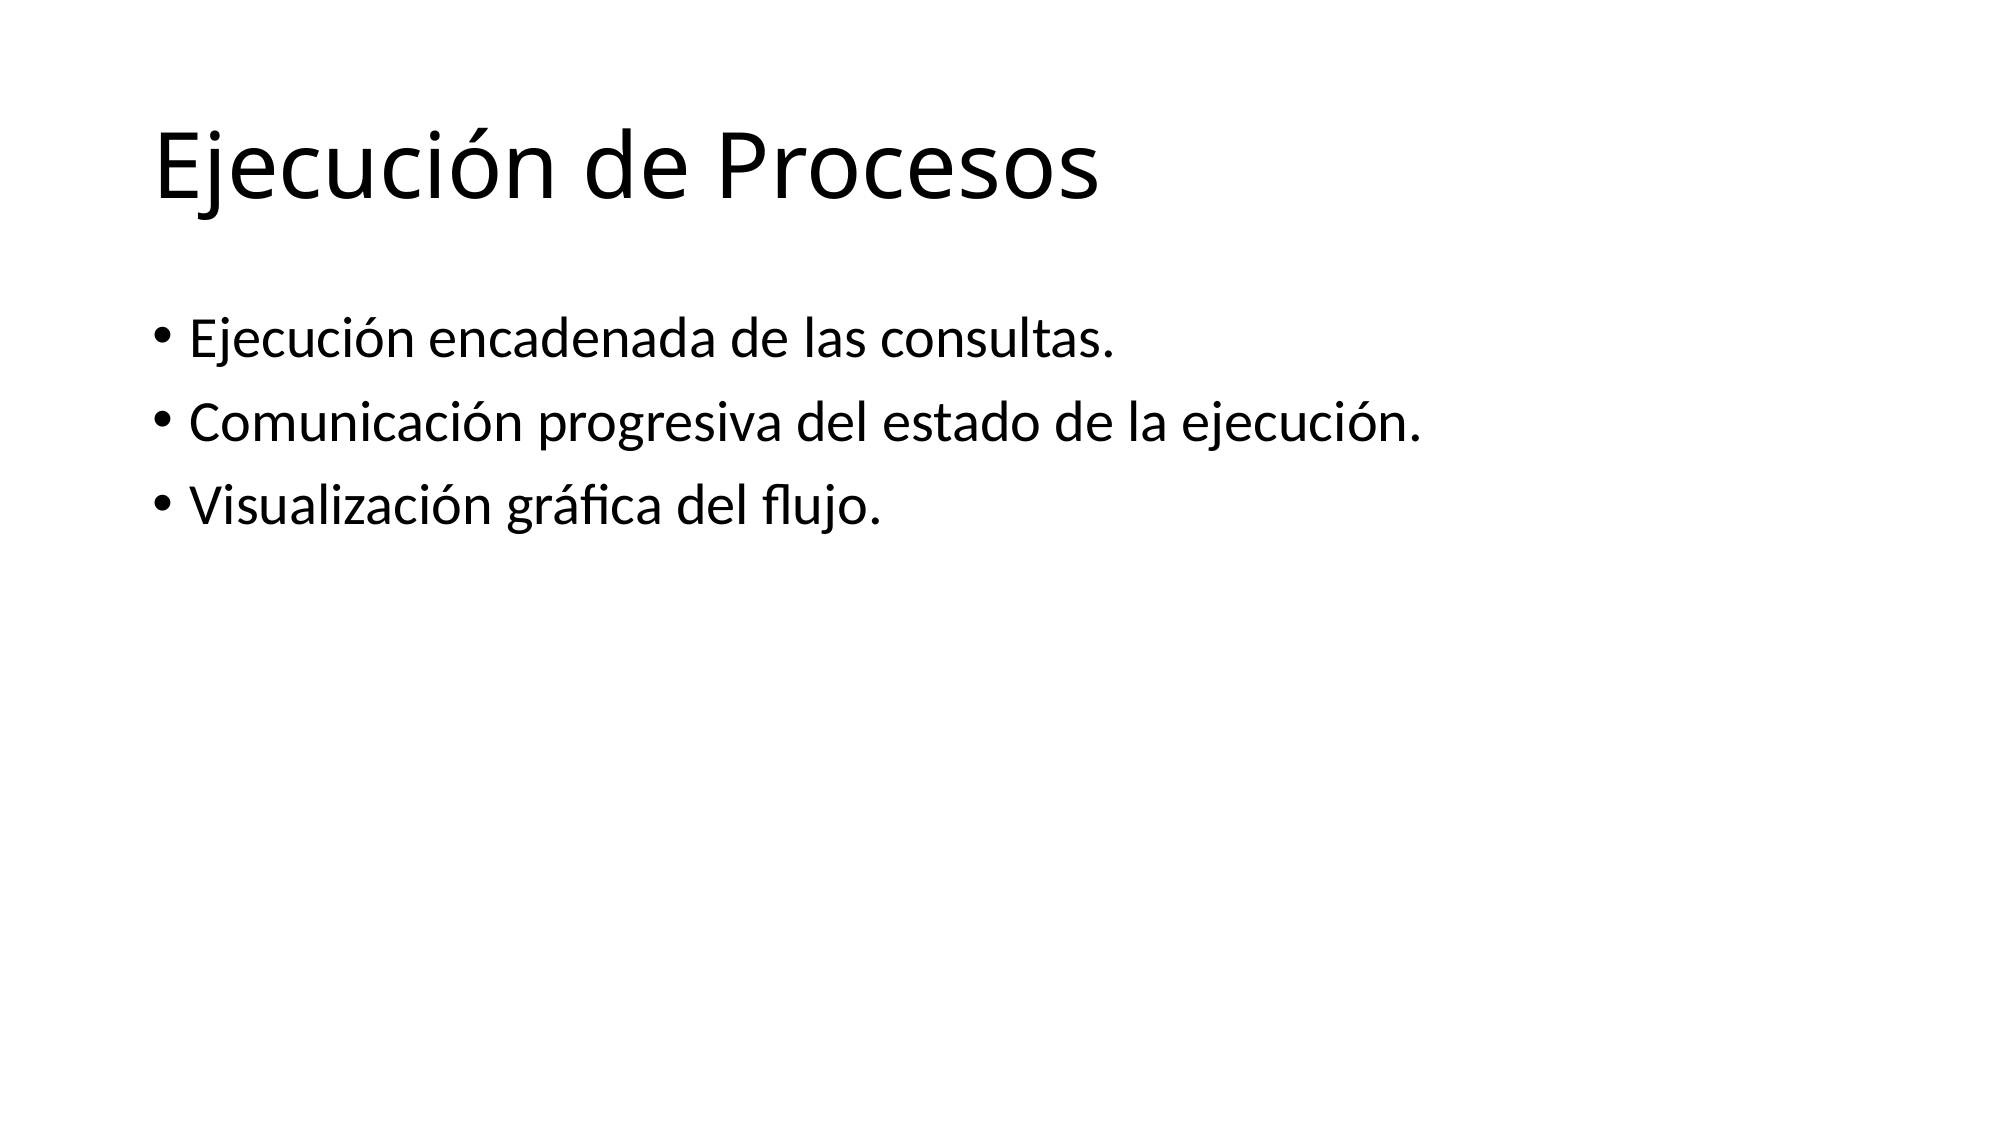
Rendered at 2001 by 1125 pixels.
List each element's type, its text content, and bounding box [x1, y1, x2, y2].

list Ejecución encadenada de las consultas. Comunicación progresiva del estado de la ejecución. Visualización gráfica del flujo. [137, 299, 1863, 1014]
title Ejecución de Procesos [137, 59, 1863, 278]
